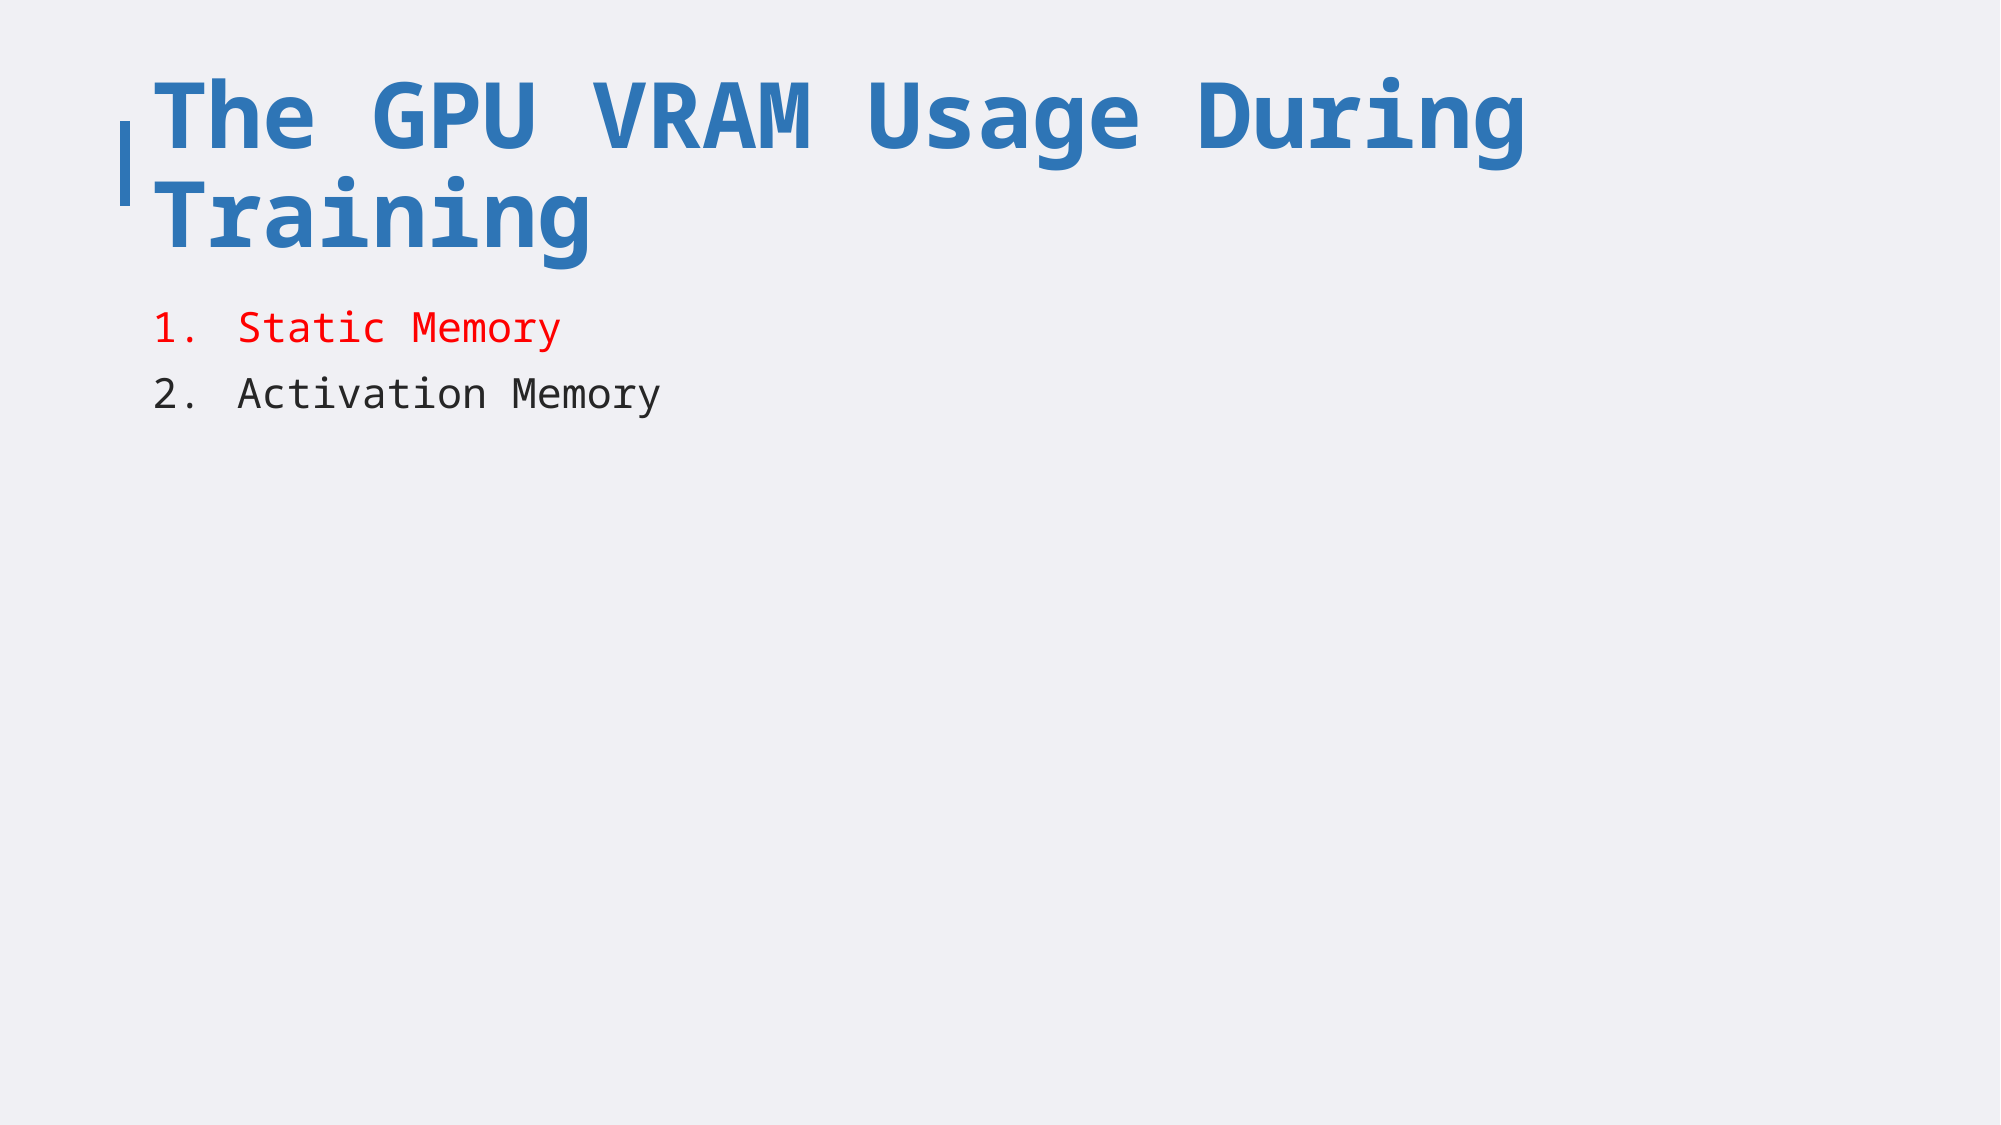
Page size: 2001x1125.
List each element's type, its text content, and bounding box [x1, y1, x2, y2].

title The GPU VRAM Usage During Training [137, 59, 1863, 278]
list Static Memory Activation Memory [137, 299, 1863, 1014]
